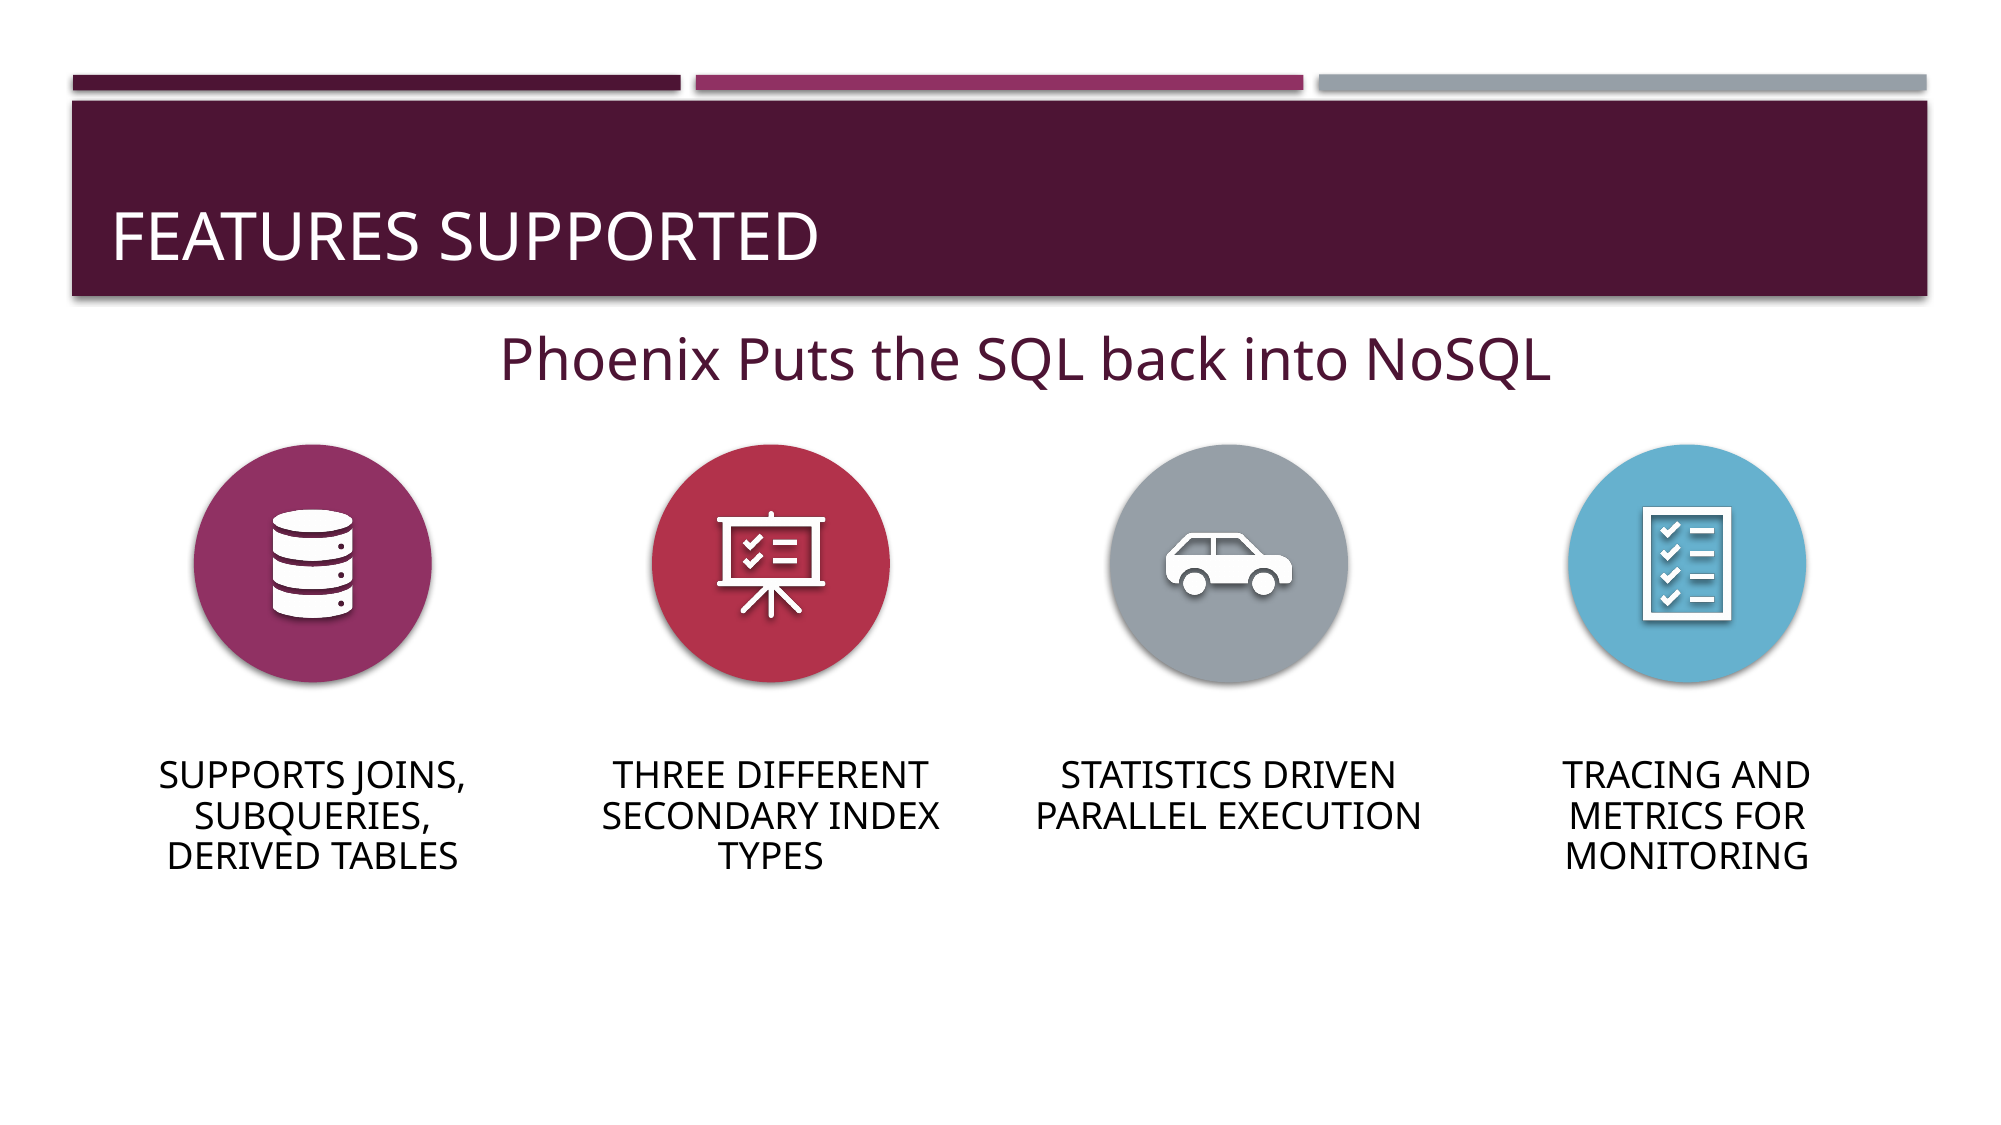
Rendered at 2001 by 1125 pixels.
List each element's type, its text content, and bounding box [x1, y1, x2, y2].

text_box Phoenix Puts the SQL back into NoSQL [485, 314, 1568, 356]
title Features Supported [95, 115, 1905, 282]
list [94, 357, 1906, 962]
